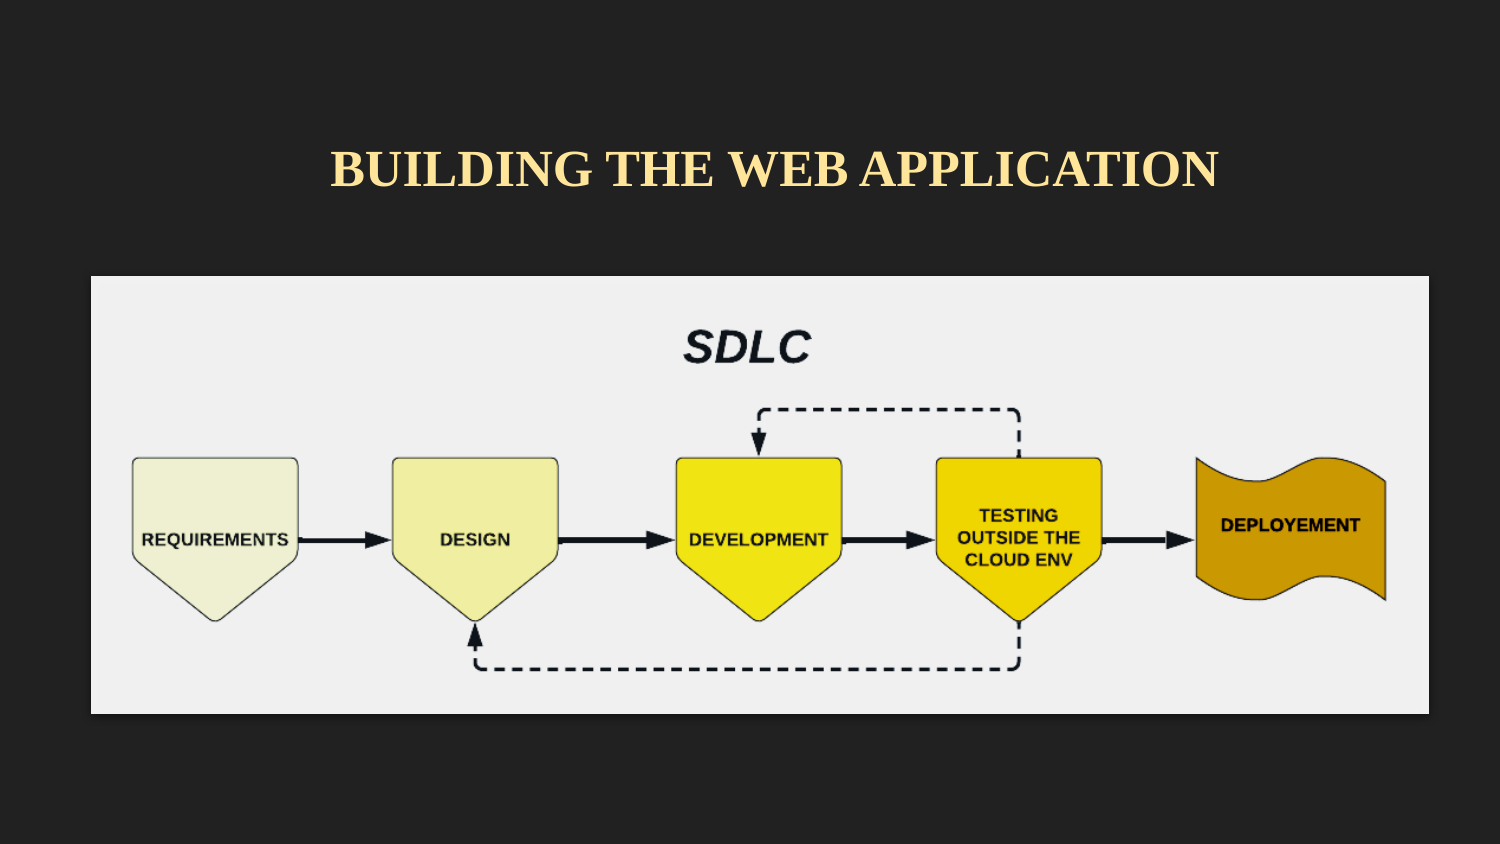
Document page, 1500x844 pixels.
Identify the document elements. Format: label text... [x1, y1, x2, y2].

title BUILDING THE WEB APPLICATION [138, 88, 1412, 252]
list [91, 275, 1430, 714]
